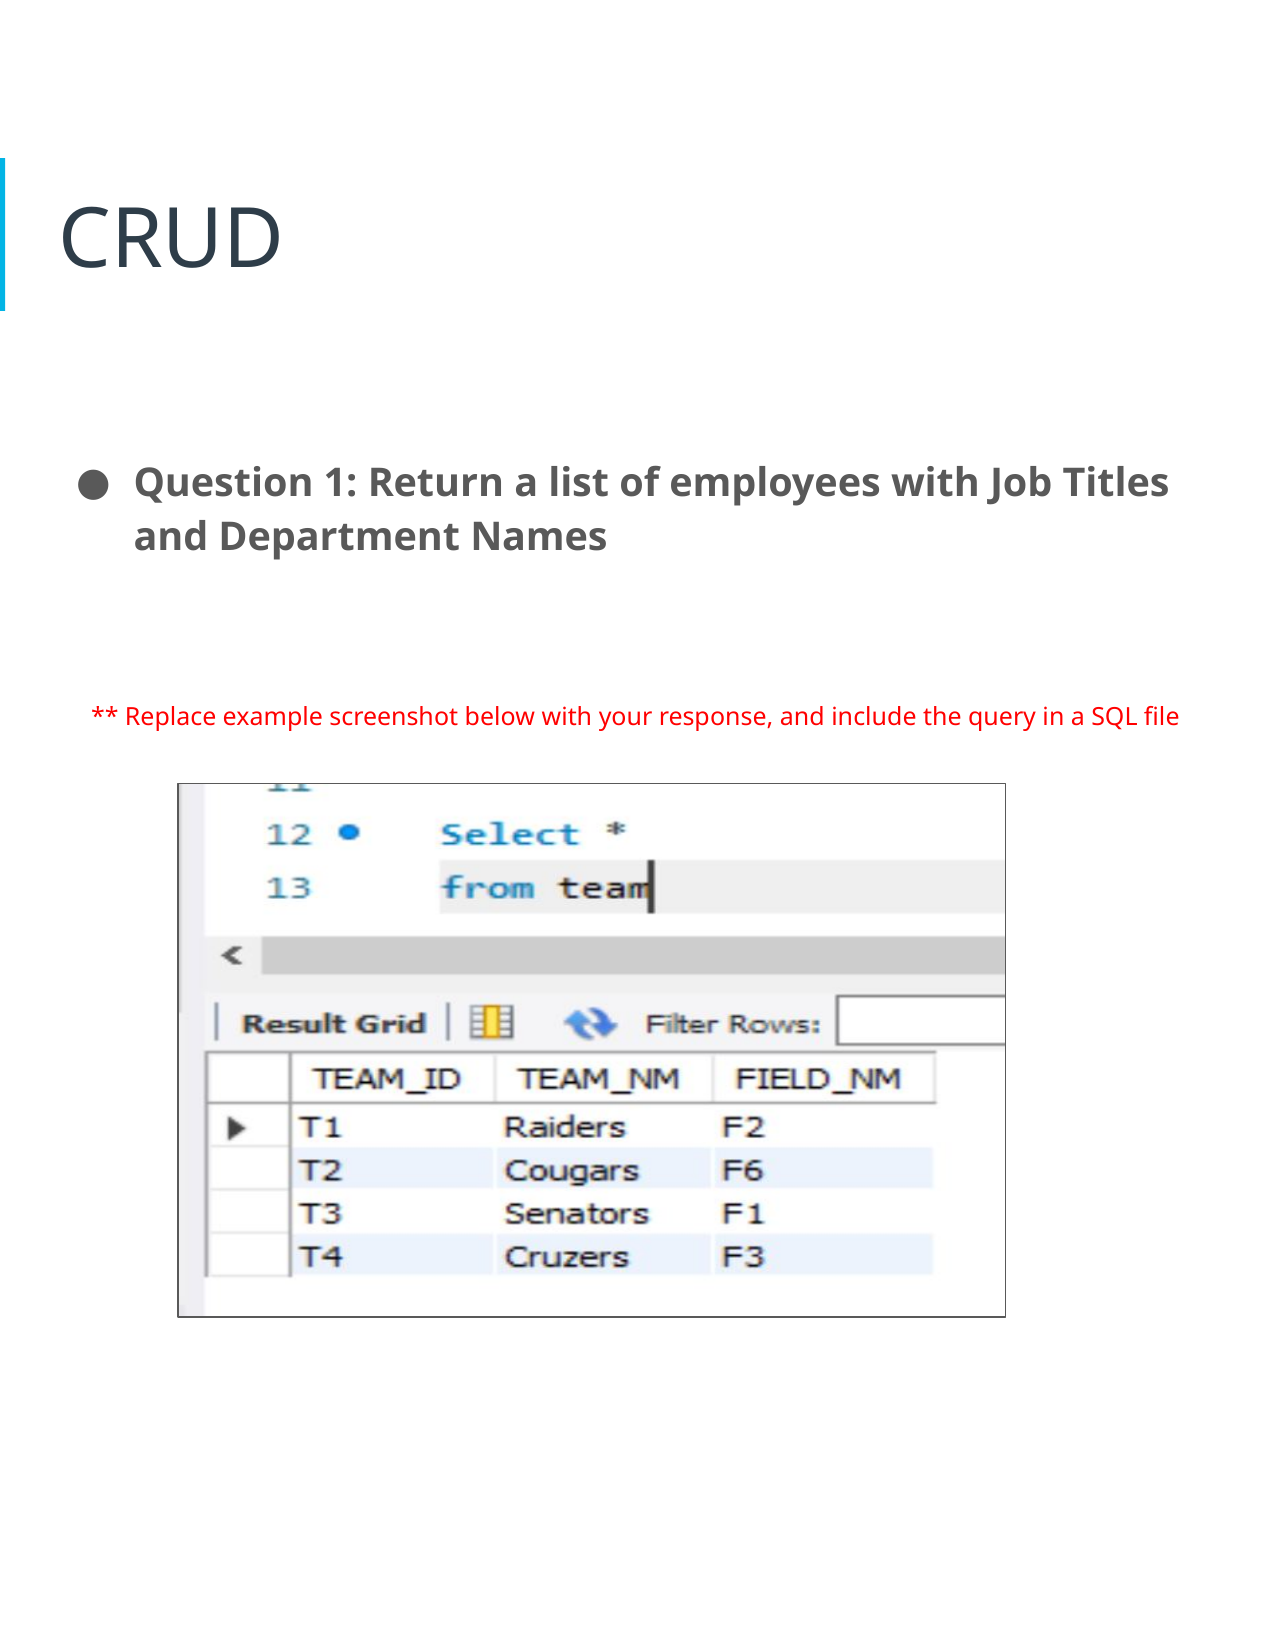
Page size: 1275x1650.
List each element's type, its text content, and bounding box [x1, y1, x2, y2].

list Question 1: Return a list of employees with Job Titles and Department Names ** Replace example screenshot below with your response, and include the query in a SQL file [43, 353, 1232, 1623]
picture [178, 784, 1005, 1317]
title CRUD [43, 142, 1232, 327]
